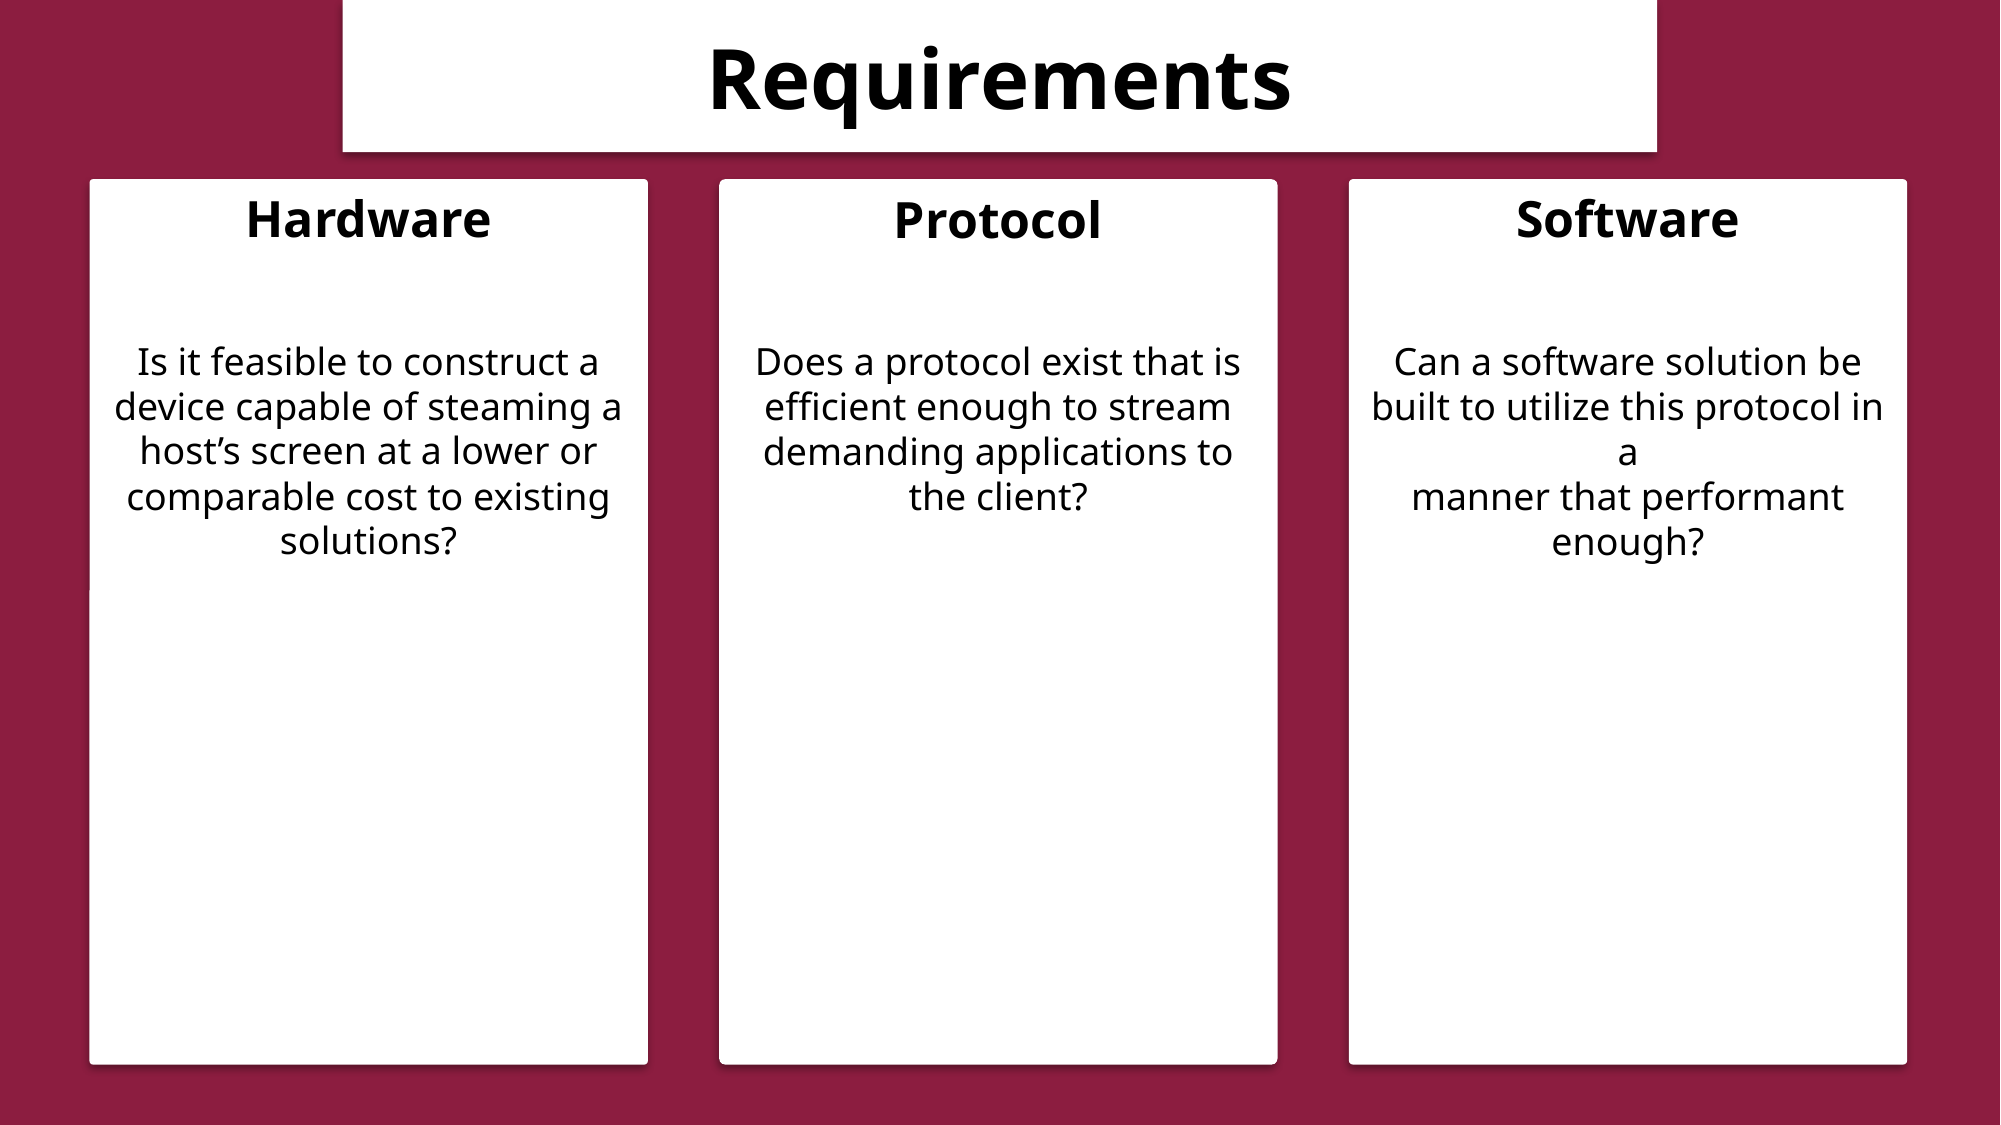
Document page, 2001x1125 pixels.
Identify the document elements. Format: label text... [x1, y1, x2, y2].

text_box [0, 0, 2000, 1125]
text_box Requirements [342, 0, 1658, 153]
text_box Software Can a software solution be built to utilize this protocol in a manner that performant enough? [1347, 178, 1909, 1066]
text_box Hardware Is it feasible to construct a device capable of steaming a host’s screen at a lower or comparable cost to existing solutions? [88, 178, 649, 1066]
text_box Protocol Does a protocol exist that is efficient enough to stream demanding applications to the client? [718, 178, 1279, 1066]
